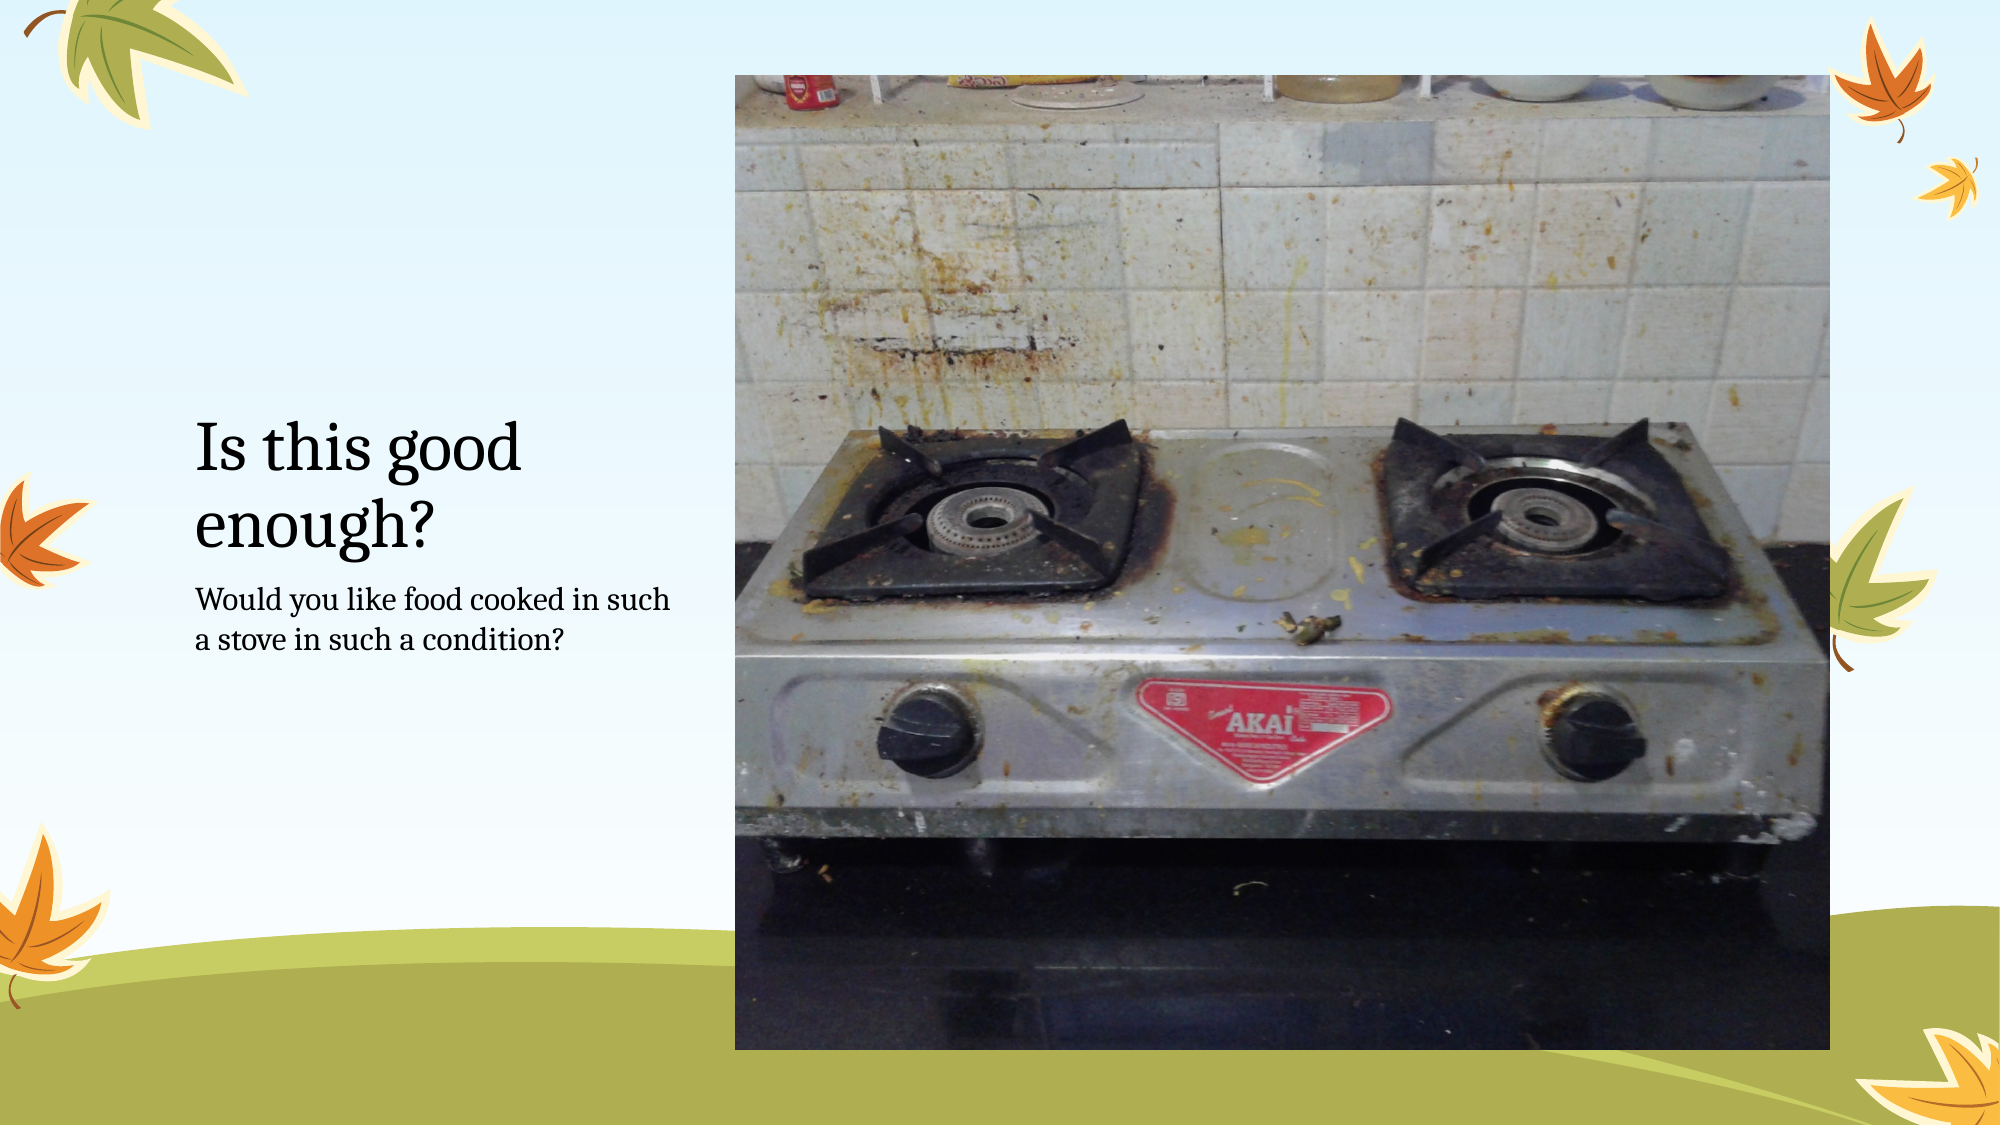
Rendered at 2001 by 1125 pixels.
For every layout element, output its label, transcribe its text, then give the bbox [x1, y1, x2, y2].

title Is this good enough? [180, 195, 690, 570]
list Would you like food cooked in such a stove in such a condition? [180, 570, 690, 795]
picture [734, 74, 1830, 1050]
